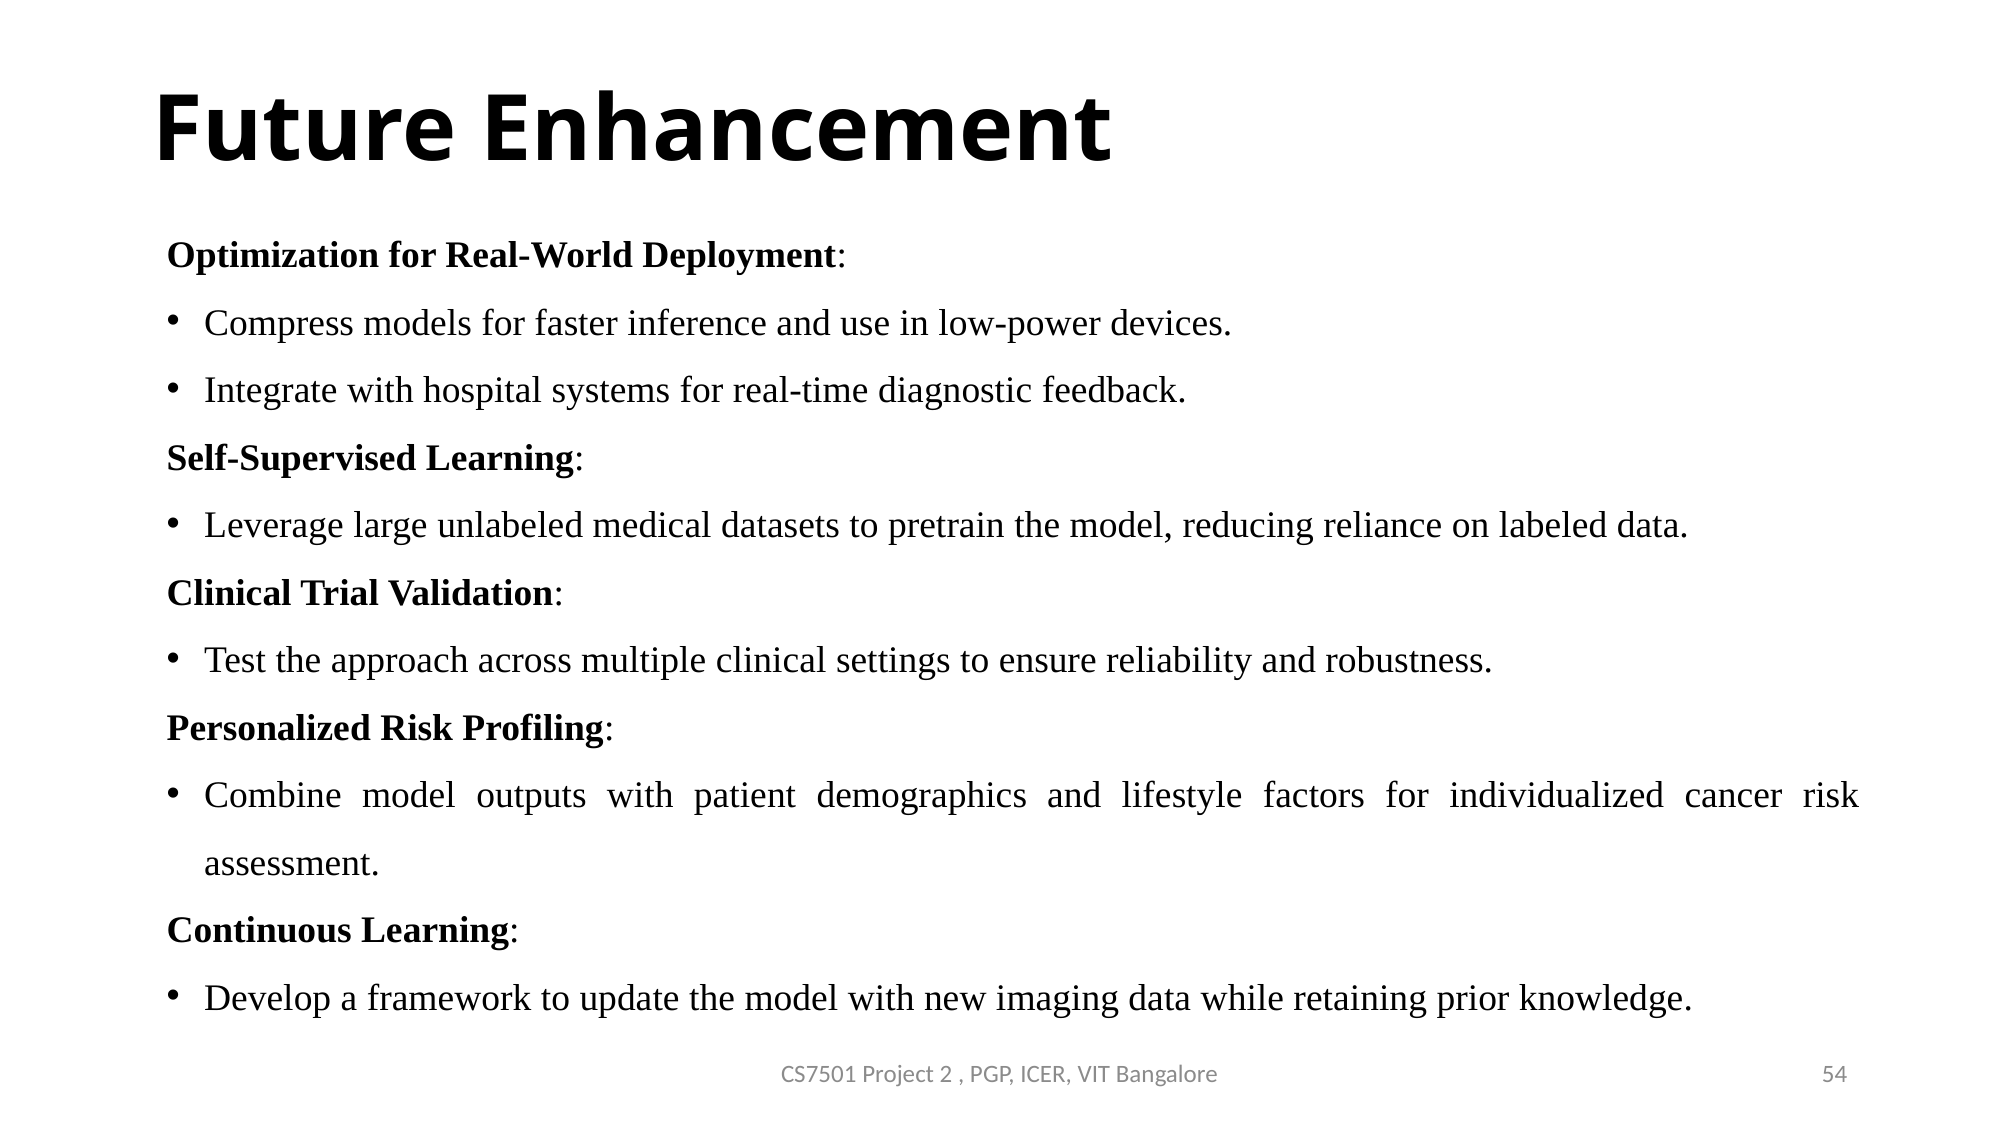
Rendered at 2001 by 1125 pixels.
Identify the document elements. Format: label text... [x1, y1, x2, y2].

footer CS7501 Project 2 , PGP, ICER, VIT Bangalore [662, 1042, 1338, 1103]
list Optimization for Real-World Deployment: Compress models for faster inference and use in low-power devices. Integrate with hospital systems for real-time diagnostic feedback. Self-Supervised Learning: Leverage large unlabeled medical datasets to pretrain the model, reducing reliance on labeled data. Clinical Trial Validation: Test the approach across multiple clinical settings to ensure reliability and robustness. Personalized Risk Profiling: Combine model outputs with patient demographics and lifestyle factors for individualized cancer risk assessment. Continuous Learning: Develop a framework to update the model with new imaging data while retaining prior knowledge. [151, 199, 1877, 1026]
slide_number 54 [1412, 1042, 1863, 1103]
title Future Enhancement [137, 22, 1863, 240]
